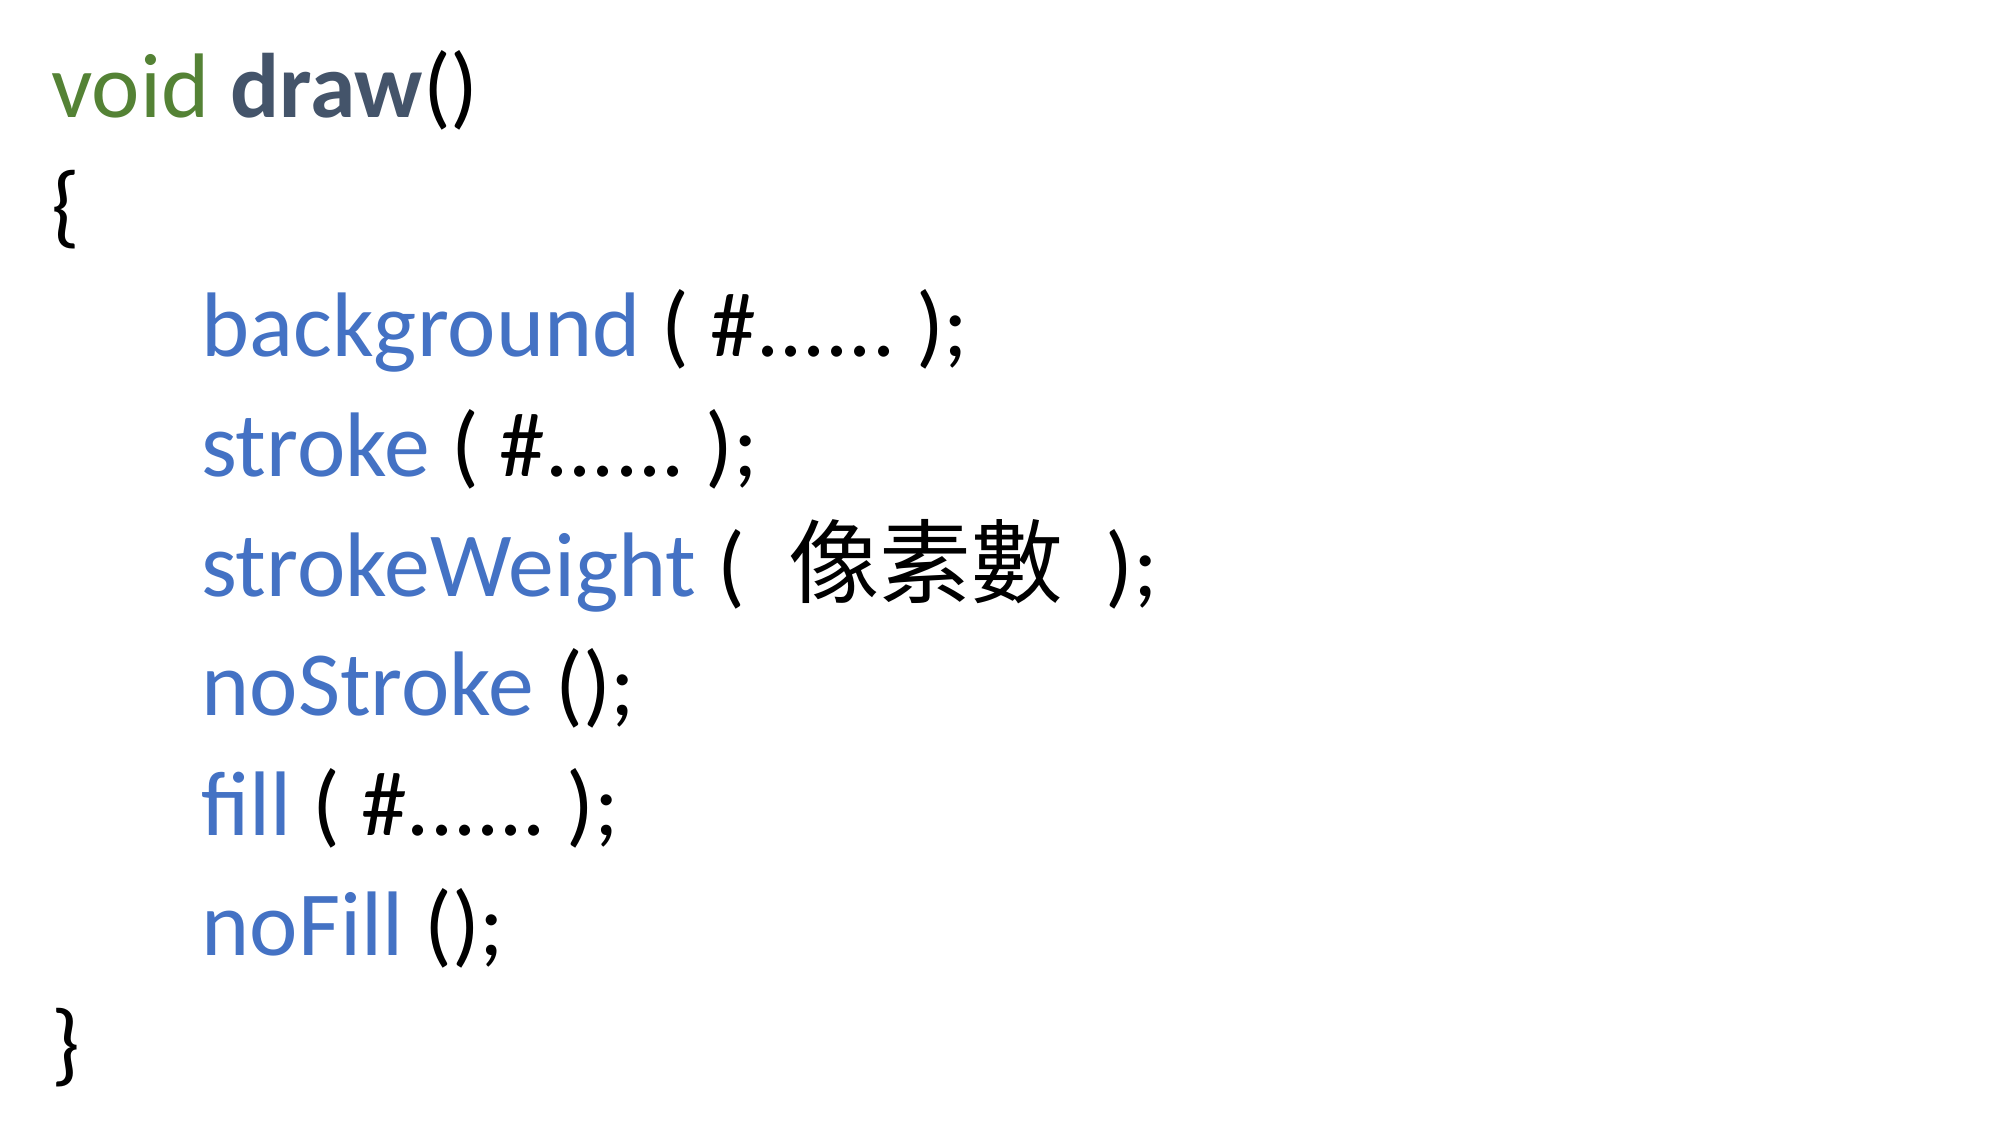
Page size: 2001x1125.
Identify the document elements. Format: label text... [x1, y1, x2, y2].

list void draw() { background ( #...... ); stroke ( #...... ); strokeWeight ( 像素數 ); noStroke (); fill ( #...... ); noFill (); } [36, 30, 1959, 953]
